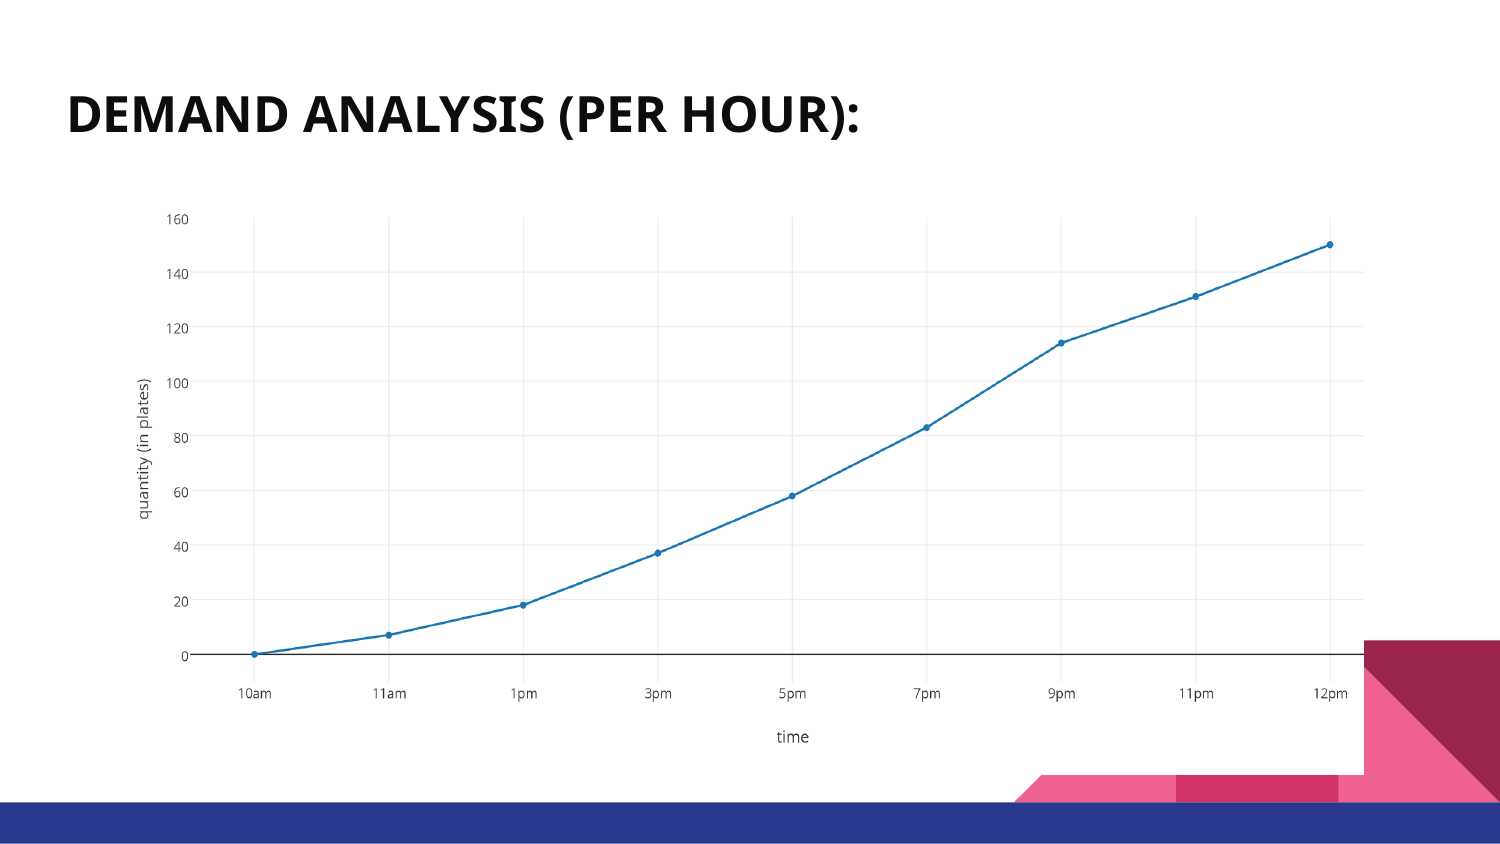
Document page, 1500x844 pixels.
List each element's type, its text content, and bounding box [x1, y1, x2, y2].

title DEMAND ANALYSIS (PER HOUR): [51, 67, 1449, 167]
picture [101, 208, 1365, 775]
